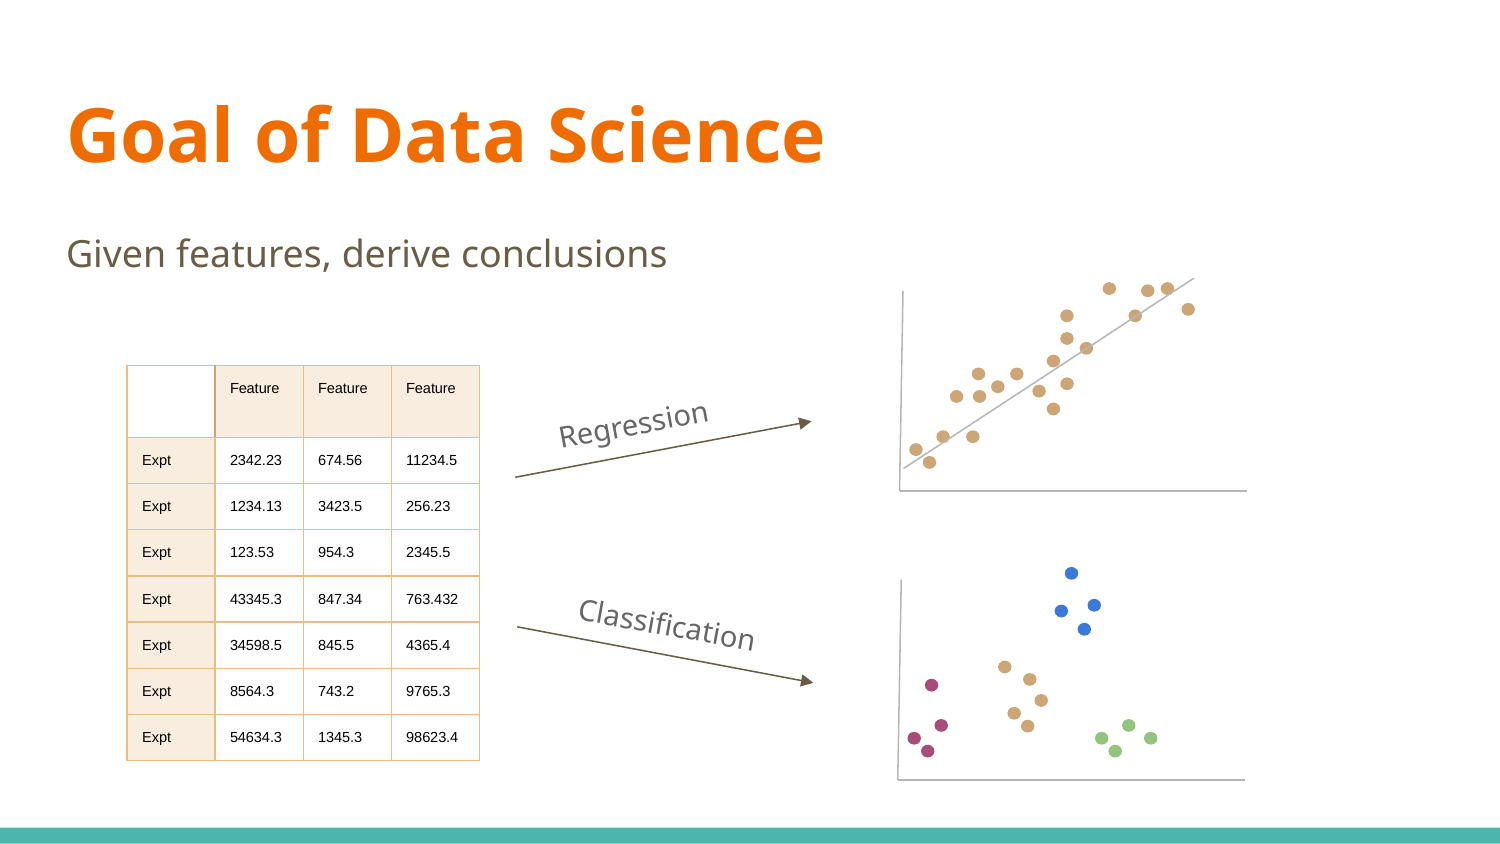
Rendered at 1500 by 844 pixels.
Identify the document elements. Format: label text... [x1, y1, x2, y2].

table_header Feature [304, 366, 391, 437]
text_box [1064, 566, 1079, 580]
table_cell 2342.23 [216, 438, 303, 483]
table_cell 256.23 [392, 484, 479, 529]
table_cell 123.53 [216, 530, 303, 575]
table_cell Expt [128, 484, 214, 529]
table_cell 11234.5 [392, 438, 479, 483]
table_cell 9765.3 [392, 669, 479, 714]
table_cell 98623.4 [392, 715, 479, 760]
table_cell 954.3 [304, 530, 391, 575]
text_box [1108, 744, 1122, 758]
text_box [516, 626, 814, 683]
text_box [998, 660, 1012, 674]
text_box [1143, 731, 1158, 745]
text_box [1077, 622, 1092, 636]
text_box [899, 473, 904, 490]
table_header Feature [216, 366, 303, 437]
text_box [897, 579, 902, 779]
table_header [128, 366, 214, 437]
table_cell Expt [128, 577, 214, 621]
text_box Regression [536, 374, 727, 419]
table_cell Expt [128, 715, 214, 760]
table_cell 845.5 [304, 623, 391, 668]
text_box [924, 678, 939, 692]
table_cell 763.432 [392, 577, 479, 621]
table_cell 1345.3 [304, 715, 391, 760]
text_box [934, 718, 949, 732]
text_box Classification [551, 571, 788, 625]
table_cell 3423.5 [304, 484, 391, 529]
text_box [903, 277, 1195, 469]
table_cell Expt [128, 669, 214, 714]
table_cell 4365.4 [392, 623, 479, 668]
table_cell 2345.5 [392, 530, 479, 575]
text_box [1034, 694, 1048, 707]
table_cell Expt [128, 438, 214, 483]
text_box [1020, 719, 1035, 733]
text_box [920, 744, 935, 758]
text_box [1023, 672, 1037, 686]
table_cell 34598.5 [216, 623, 303, 668]
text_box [514, 420, 812, 478]
text_box [1054, 604, 1069, 618]
table_cell Expt [128, 623, 214, 668]
table_cell 54634.3 [216, 715, 303, 760]
title Goal of Data Science [51, 72, 1449, 189]
table_cell 8564.3 [216, 669, 303, 714]
text_box [1087, 598, 1102, 612]
table_cell 43345.3 [216, 577, 303, 621]
table_header Feature [392, 366, 479, 437]
text_box [1007, 706, 1021, 720]
table_cell 847.34 [304, 577, 391, 621]
table_cell 743.2 [304, 669, 391, 714]
table_cell 1234.13 [216, 484, 303, 529]
text_box [907, 731, 921, 745]
text_box [1121, 718, 1136, 732]
table_cell Expt [128, 530, 214, 575]
table_cell 674.56 [304, 438, 391, 483]
text_box [1094, 731, 1109, 745]
list Given features, derive conclusions [51, 207, 724, 366]
